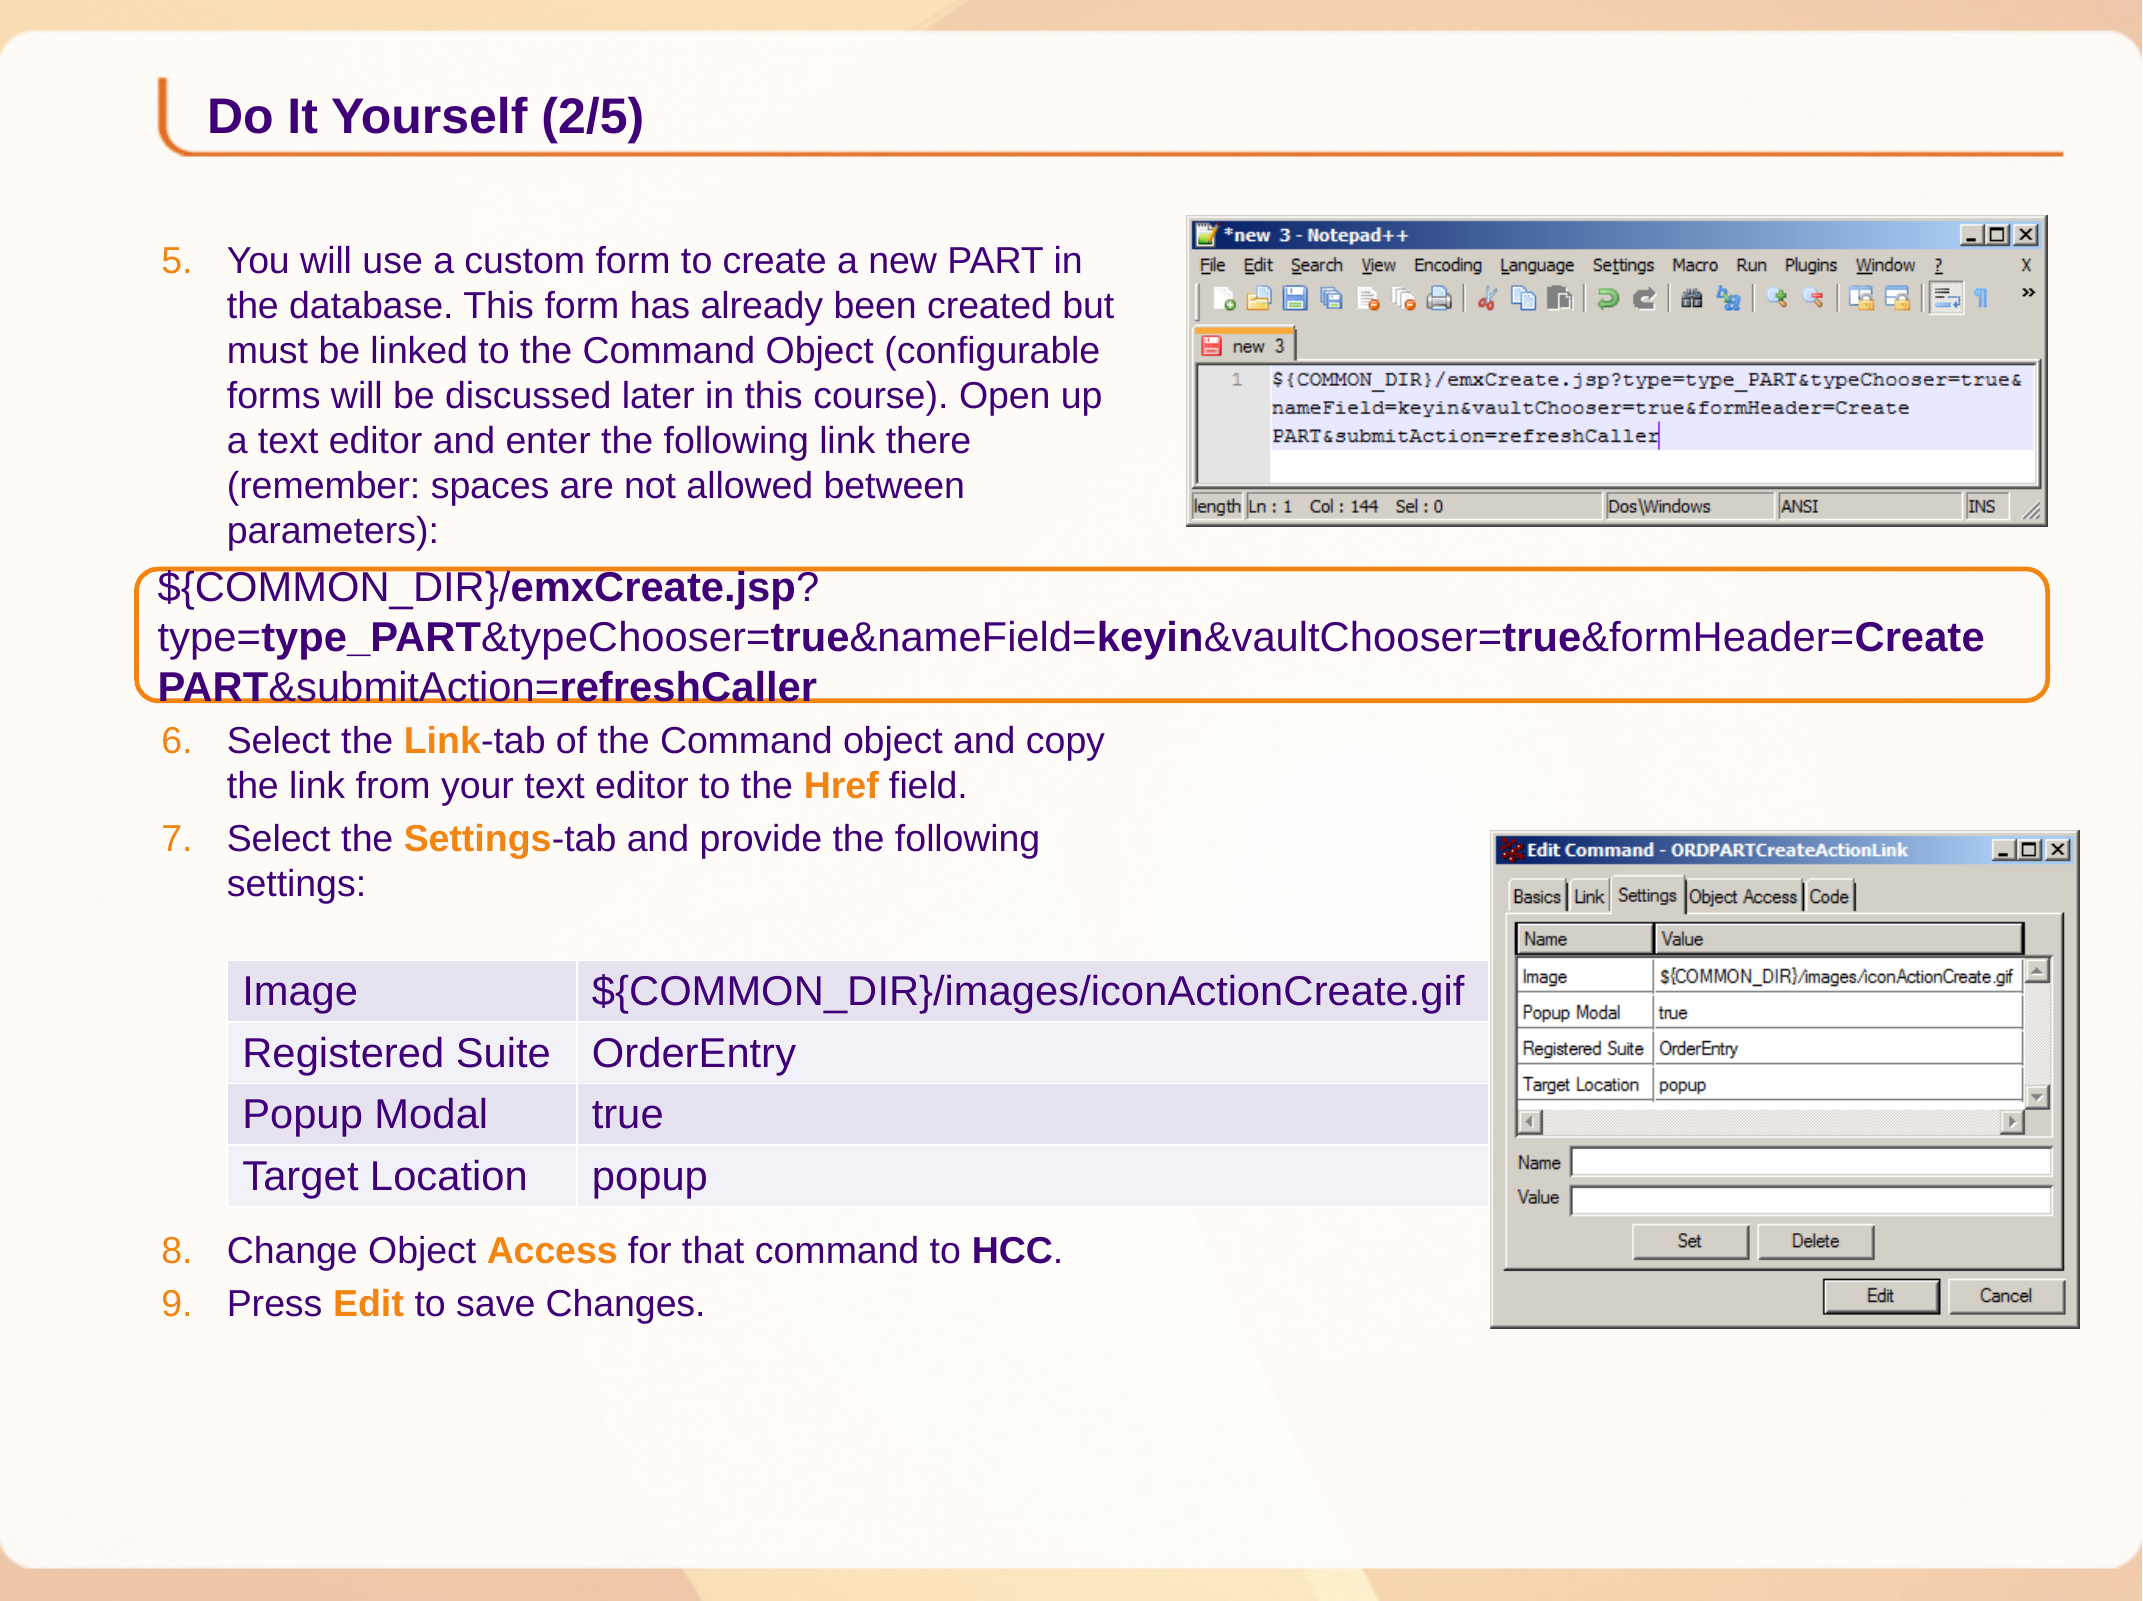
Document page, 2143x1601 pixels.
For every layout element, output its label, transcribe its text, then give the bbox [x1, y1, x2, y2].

table_cell Registered Suite [228, 1023, 576, 1083]
text_box ${COMMON_DIR}/emxCreate.jsp?type=type_PART&typeChooser=true&nameField=keyin&vaultChooser=true&formHeader=Create PART&submitAction=refreshCaller [135, 568, 2049, 702]
table_cell true [578, 1084, 1484, 1144]
table_cell popup [578, 1146, 1484, 1206]
table_header Image [228, 961, 576, 1021]
title Do It Yourself (2/5) [192, 76, 2064, 153]
list You will use a custom form to create a new PART in the database. This form has already been created but must be linked to the Command Object (configurable forms will be discussed later in this course). Open up a text editor and enter the following link there (remember: spaces are not allowed between parameters): Select the Link-tab of the Command object and copy the link from your text editor to the Href field. Select the Settings-tab and provide the following settings: Change Object Access for that command to HCC. Press Edit to save Changes. [160, 236, 1116, 568]
picture [0, 0, 2143, 1601]
list You will use a custom form to create a new PART in the database. This form has already been created but must be linked to the Command Object (configurable forms will be discussed later in this course). Open up a text editor and enter the following link there (remember: spaces are not allowed between parameters): Select the Link-tab of the Command object and copy the link from your text editor to the Href field. Select the Settings-tab and provide the following settings: Change Object Access for that command to HCC. Press Edit to save Changes. [160, 702, 1116, 1527]
table_cell OrderEntry [578, 1023, 1484, 1083]
table_header ${COMMON_DIR}/images/iconActionCreate.gif [578, 961, 1484, 1021]
table_cell Popup Modal [228, 1084, 576, 1144]
table_cell Target Location [228, 1146, 576, 1206]
